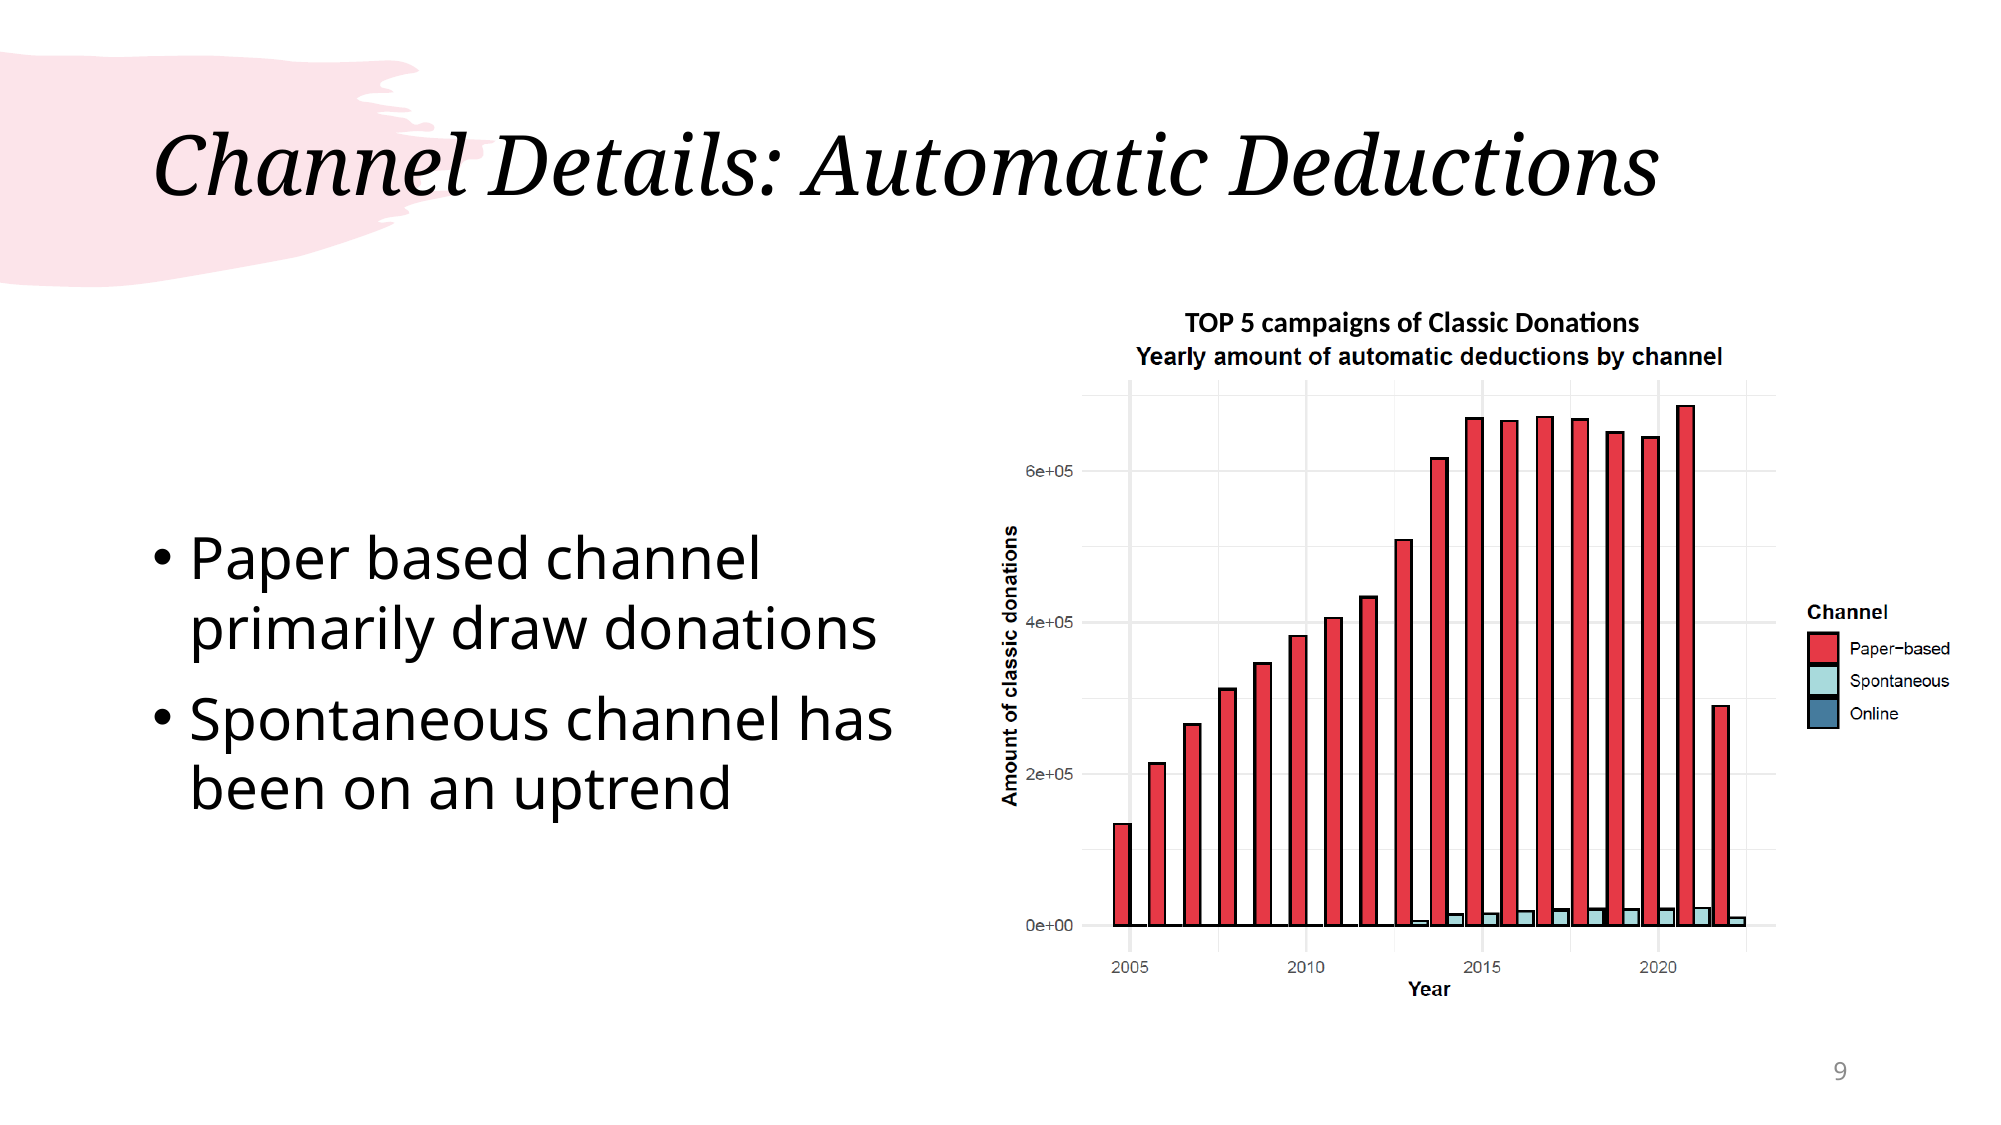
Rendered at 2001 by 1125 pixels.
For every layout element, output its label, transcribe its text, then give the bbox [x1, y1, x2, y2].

picture [999, 338, 1964, 1004]
title Channel Details: Automatic Deductions [137, 59, 1863, 278]
text_box TOP 5 campaigns of Classic Donations [1050, 295, 1775, 338]
slide_number 9 [1412, 1042, 1863, 1103]
list Paper based channel primarily draw donations Spontaneous channel has been on an uptrend [137, 329, 937, 1013]
